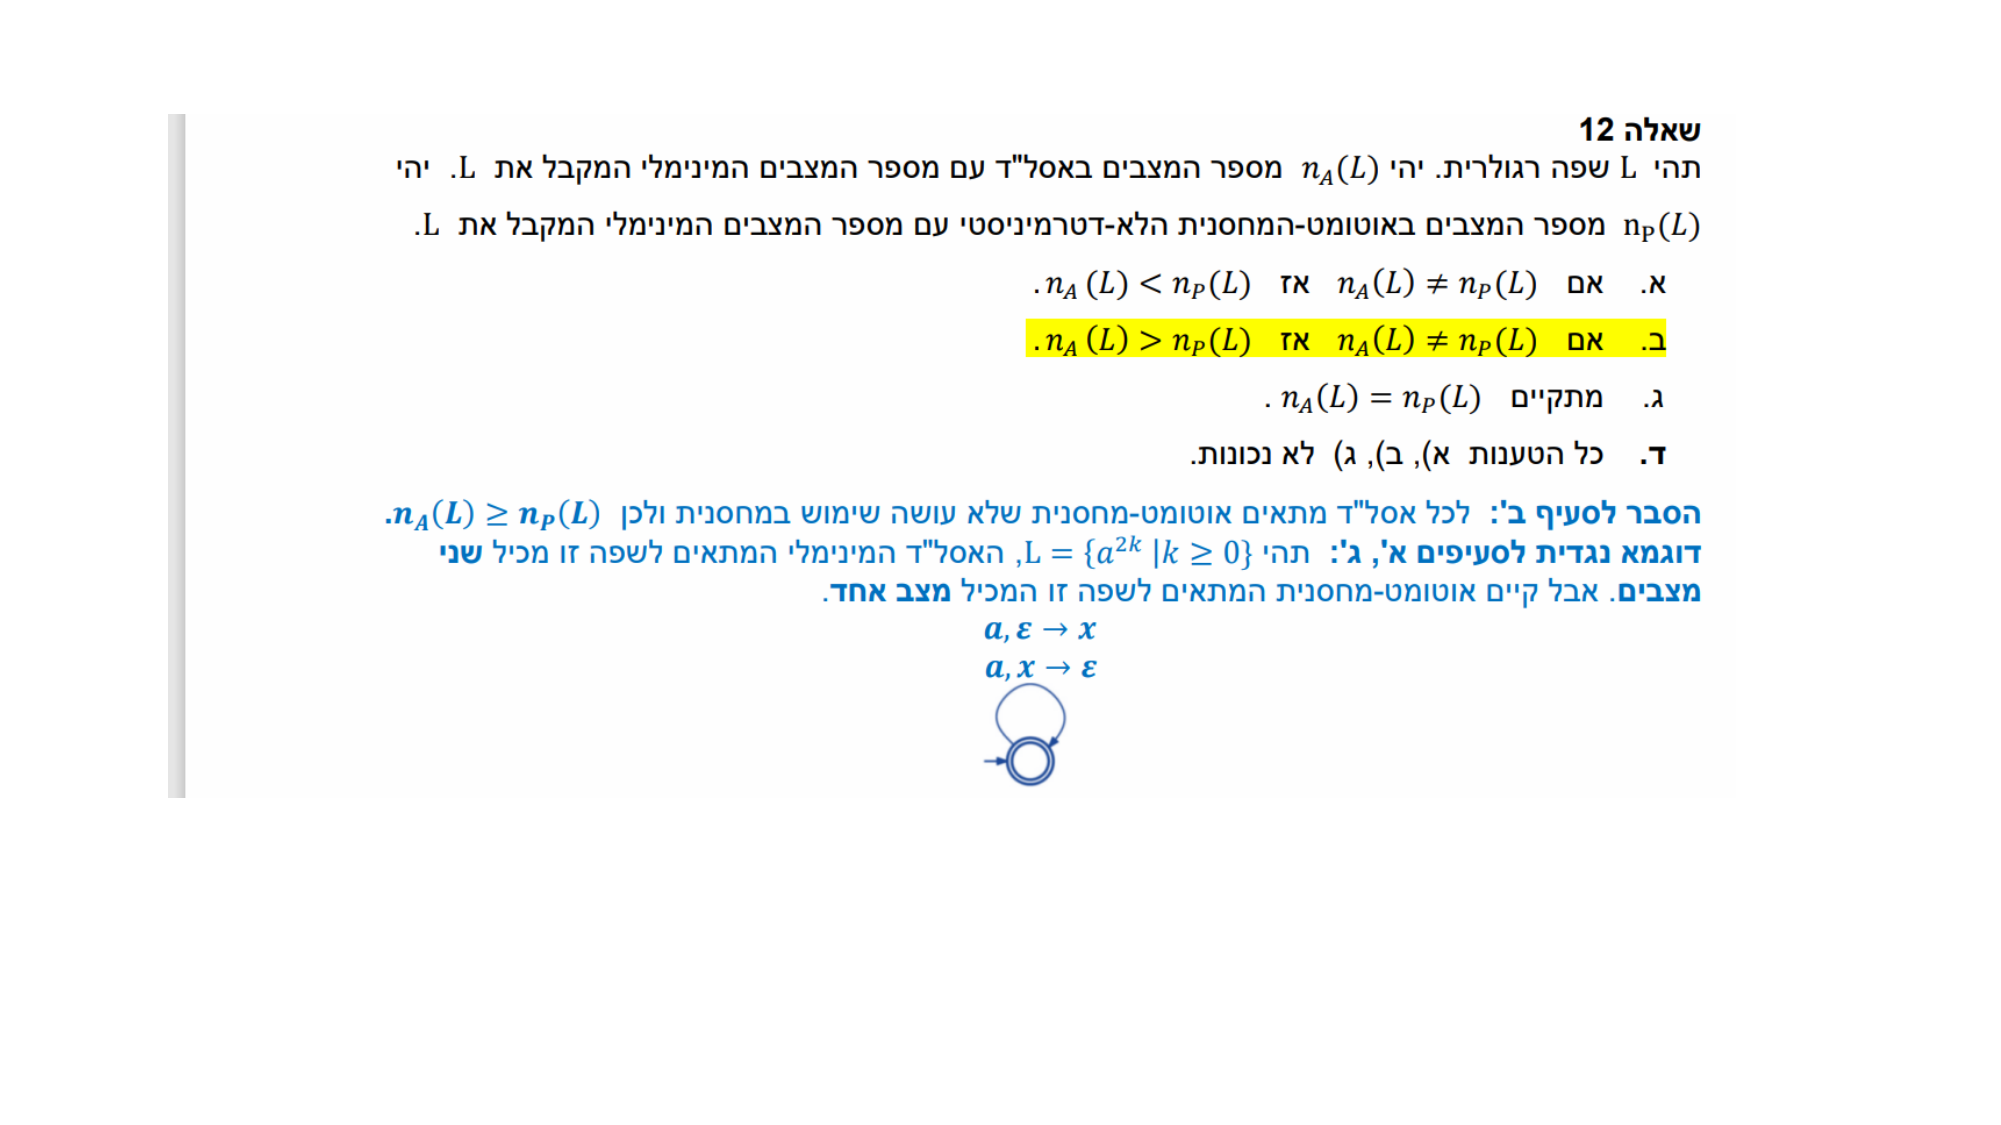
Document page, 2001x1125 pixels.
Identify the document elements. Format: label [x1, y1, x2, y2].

picture [167, 114, 1736, 799]
